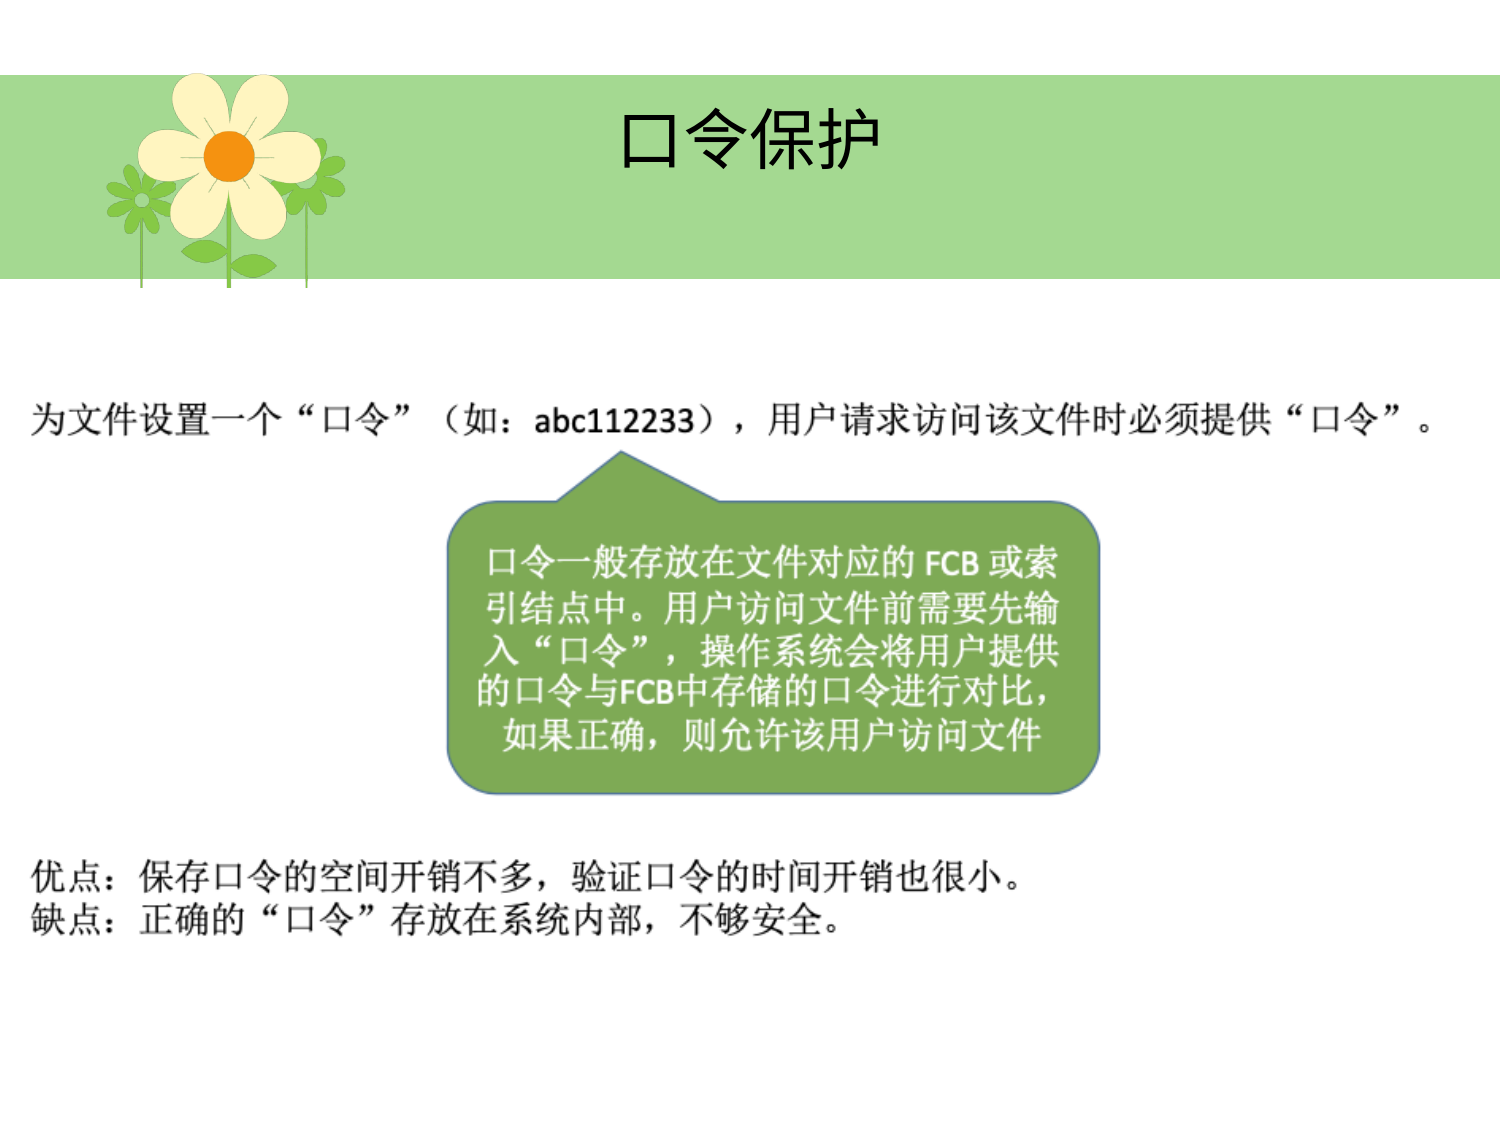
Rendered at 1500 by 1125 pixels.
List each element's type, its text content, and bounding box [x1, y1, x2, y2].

picture [0, 0, 1500, 288]
picture [0, 385, 1459, 966]
title 口令保护 [75, 43, 1425, 232]
